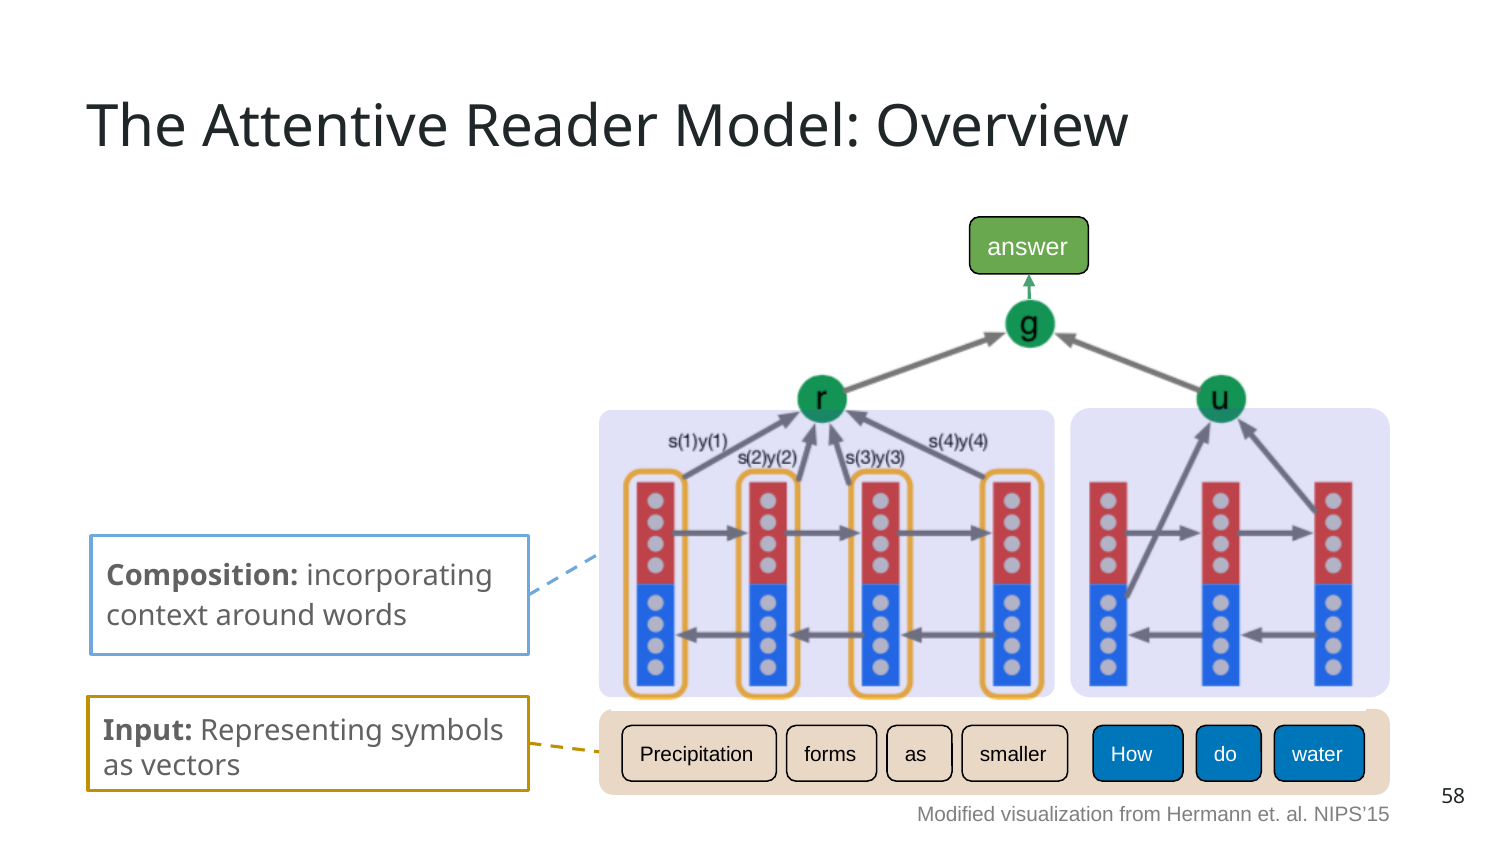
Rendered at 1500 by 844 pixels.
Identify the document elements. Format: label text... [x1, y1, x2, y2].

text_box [528, 553, 600, 596]
text_box Composition: incorporating context around words [90, 535, 529, 655]
text_box water [1274, 725, 1365, 781]
text_box as [887, 725, 953, 782]
text_box forms [786, 725, 877, 782]
text_box [598, 708, 1390, 795]
slide_number 58 [1389, 764, 1480, 830]
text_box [528, 742, 600, 753]
text_box Modified visualization from Hermann et. al. NIPS’15 [902, 781, 1410, 844]
picture [611, 288, 1366, 711]
text_box do [1196, 725, 1262, 781]
title The Attentive Reader Model: Overview [71, 72, 1500, 167]
text_box How [1093, 725, 1184, 781]
text_box [599, 411, 605, 558]
text_box Input: Representing symbols as vectors [88, 696, 529, 791]
text_box [1371, 408, 1390, 698]
text_box [598, 598, 605, 696]
text_box smaller [962, 725, 1068, 781]
text_box answer [969, 216, 1089, 274]
text_box Precipitation [622, 725, 777, 782]
